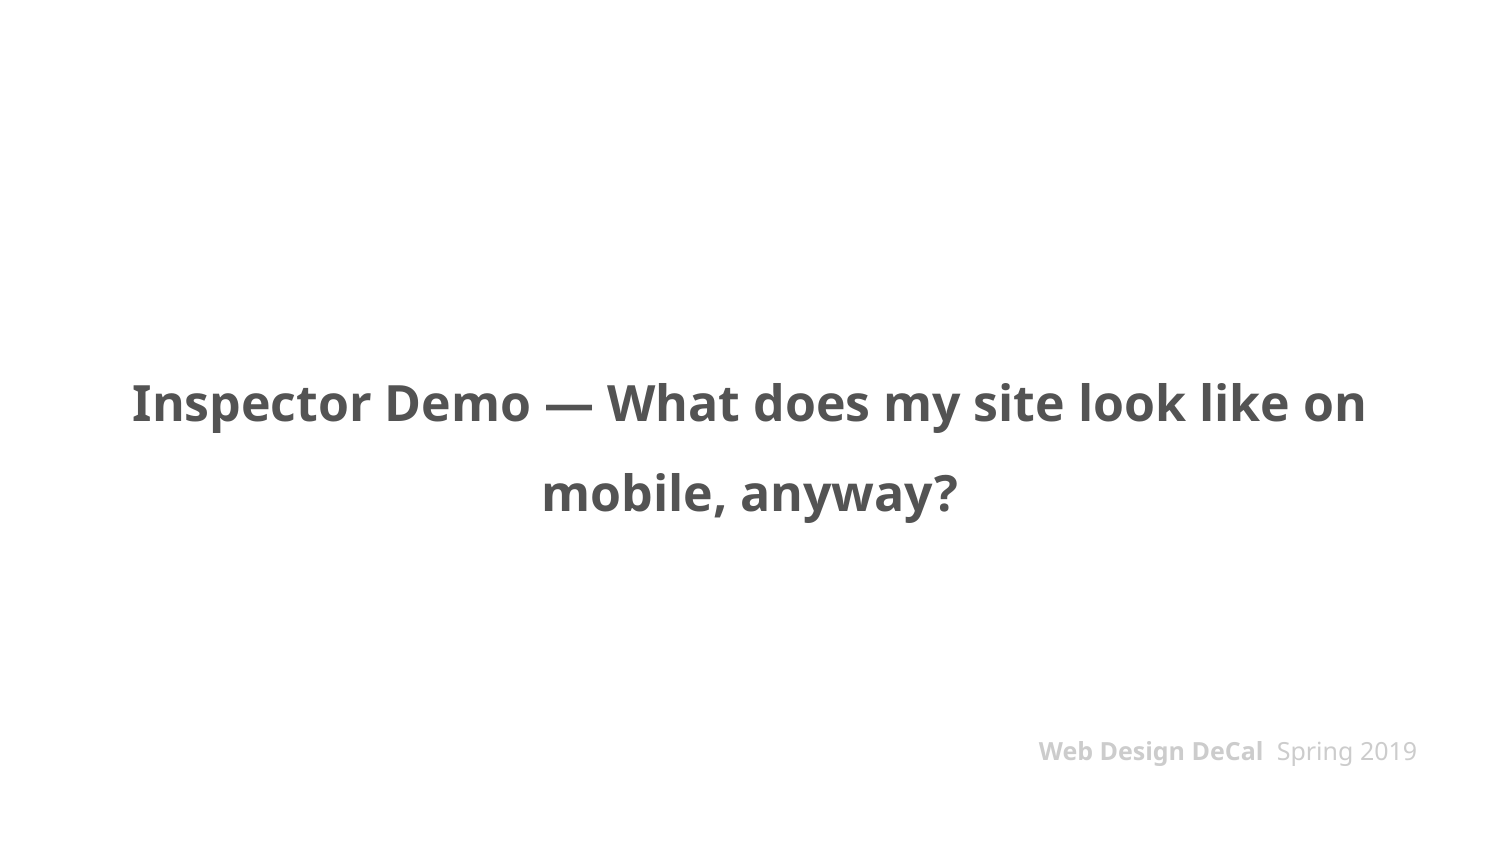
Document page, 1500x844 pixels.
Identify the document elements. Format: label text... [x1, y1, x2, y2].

title Inspector Demo — What does my site look like on mobile, anyway? [75, 169, 1425, 694]
